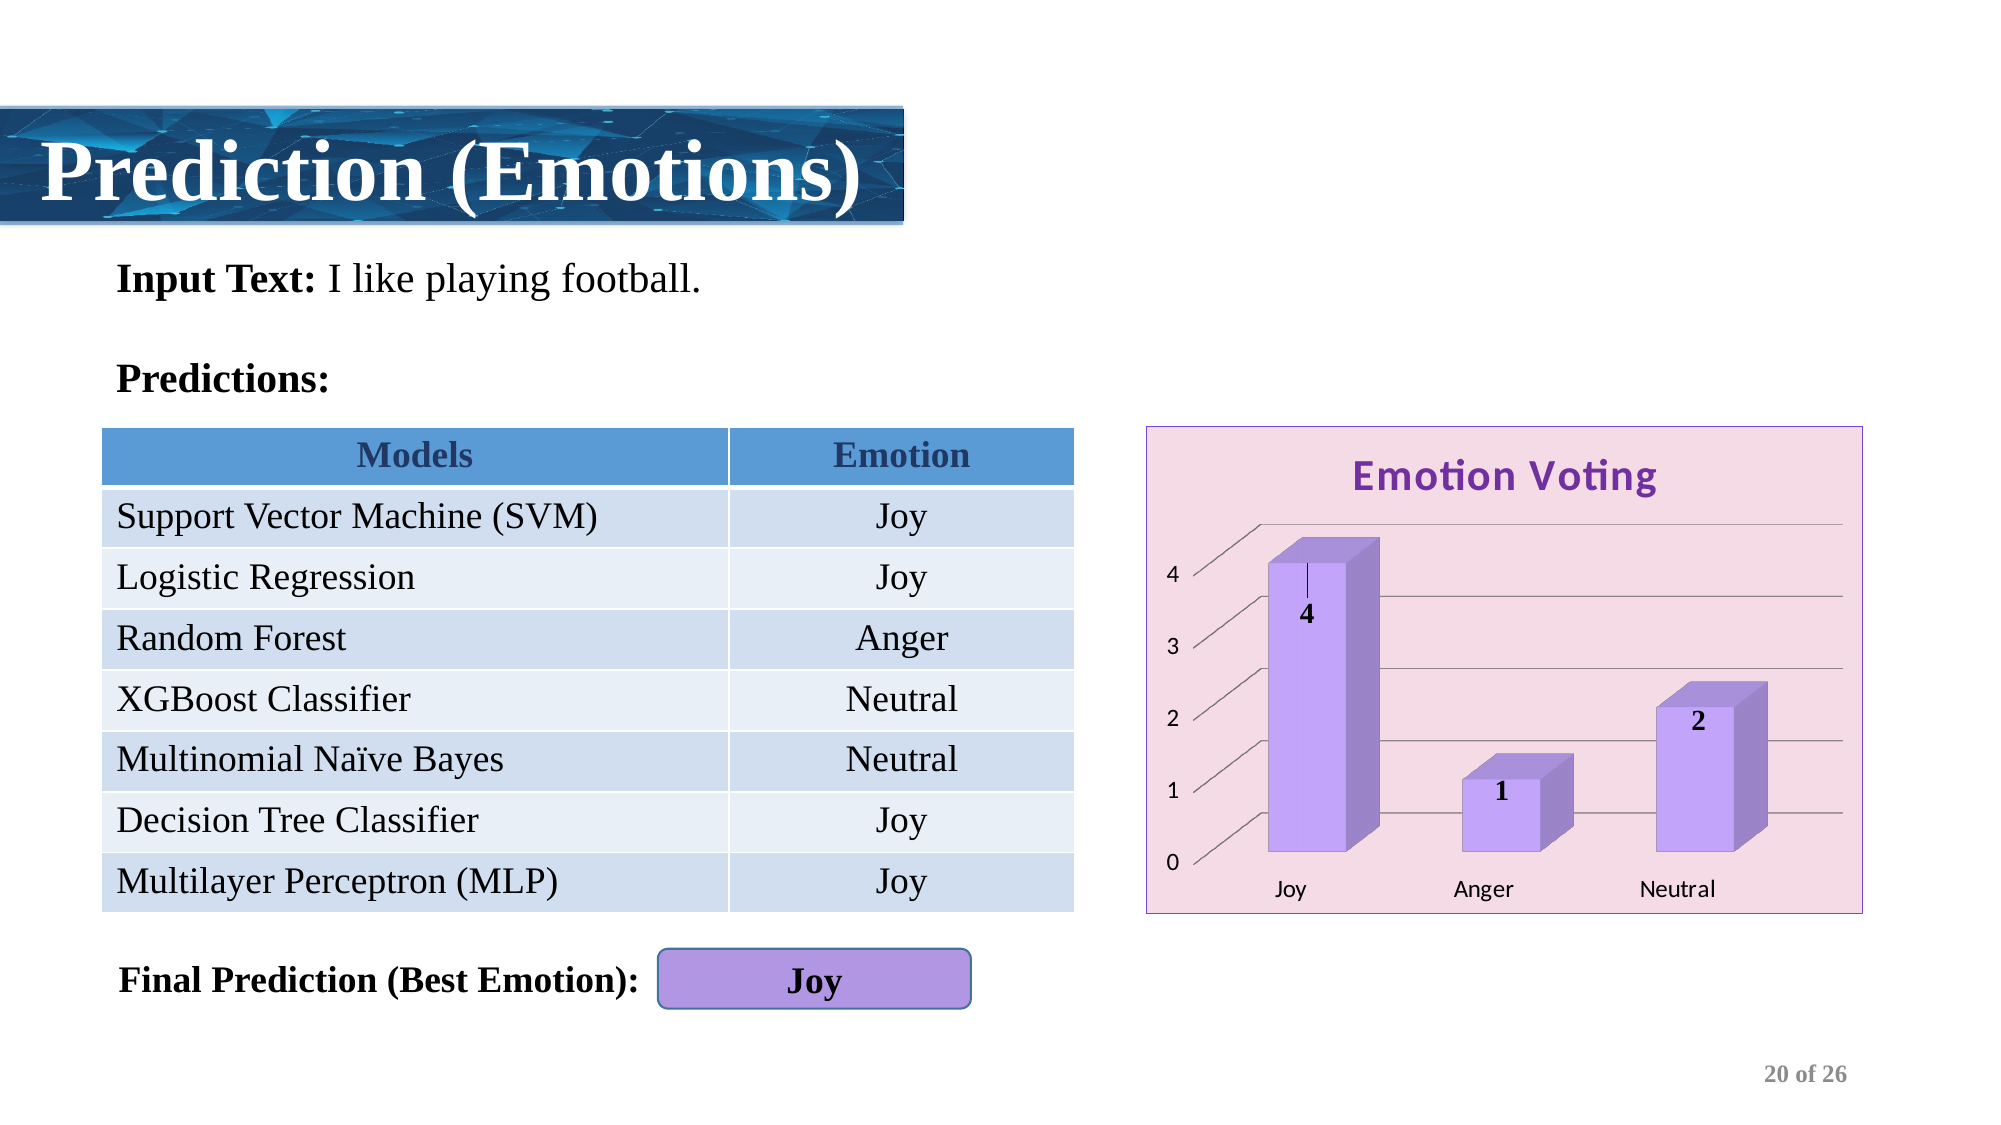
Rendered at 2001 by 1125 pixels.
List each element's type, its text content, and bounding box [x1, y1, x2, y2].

table_cell Joy [730, 793, 1074, 852]
text_box Joy [656, 947, 972, 1010]
table_cell Neutral [730, 732, 1074, 791]
table_cell Anger [730, 610, 1074, 669]
table_cell XGBoost Classifier [102, 671, 728, 730]
table_cell Random Forest [102, 610, 728, 669]
slide_number 20 of 26 [1412, 1042, 1863, 1103]
table_cell Support Vector Machine (SVM) [102, 490, 728, 547]
table_cell Logistic Regression [102, 549, 728, 608]
table_cell Multilayer Perceptron (MLP) [102, 853, 728, 912]
table_cell Joy [730, 549, 1074, 608]
table_header Models [102, 428, 728, 485]
table_cell Joy [730, 853, 1074, 912]
text_box Prediction (Emotions) [0, 105, 904, 109]
text_box Input Text: I like playing football. Predictions: [101, 243, 733, 409]
table_cell Decision Tree Classifier [102, 793, 728, 852]
table_header Emotion [730, 428, 1074, 485]
table_cell Joy [730, 490, 1074, 547]
table_cell Neutral [730, 671, 1074, 730]
table_cell Multinomial Naïve Bayes [102, 732, 728, 791]
chart [1146, 426, 1863, 914]
text_box Prediction (Emotions) [0, 221, 904, 226]
text_box Final Prediction (Best Emotion): [103, 948, 656, 1008]
picture [0, 109, 904, 221]
